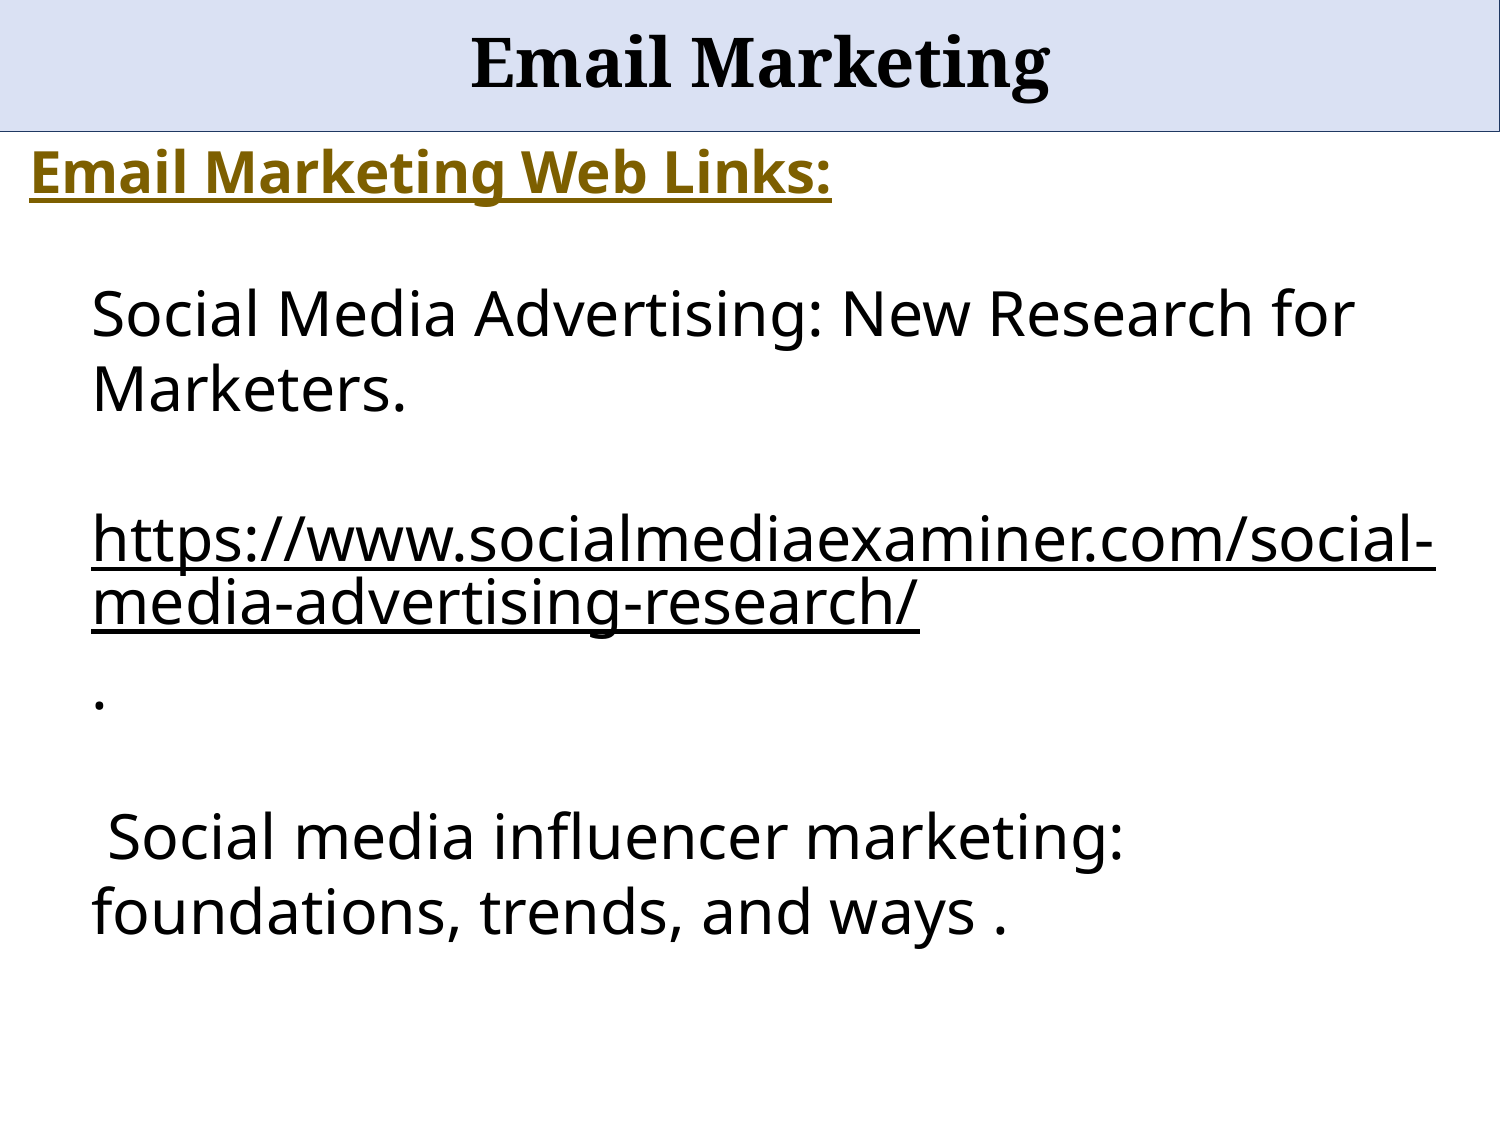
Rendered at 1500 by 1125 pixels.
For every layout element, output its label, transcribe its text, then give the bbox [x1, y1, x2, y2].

list Email Marketing Web Links: [29, 135, 1443, 328]
text_box Social Media Advertising: New Research for Marketers. https://www.socialmediaexaminer.com/social-media-advertising-research/. Social media influencer marketing: foundations, trends, and ways . [76, 267, 1471, 892]
title Email Marketing [218, 19, 1500, 103]
